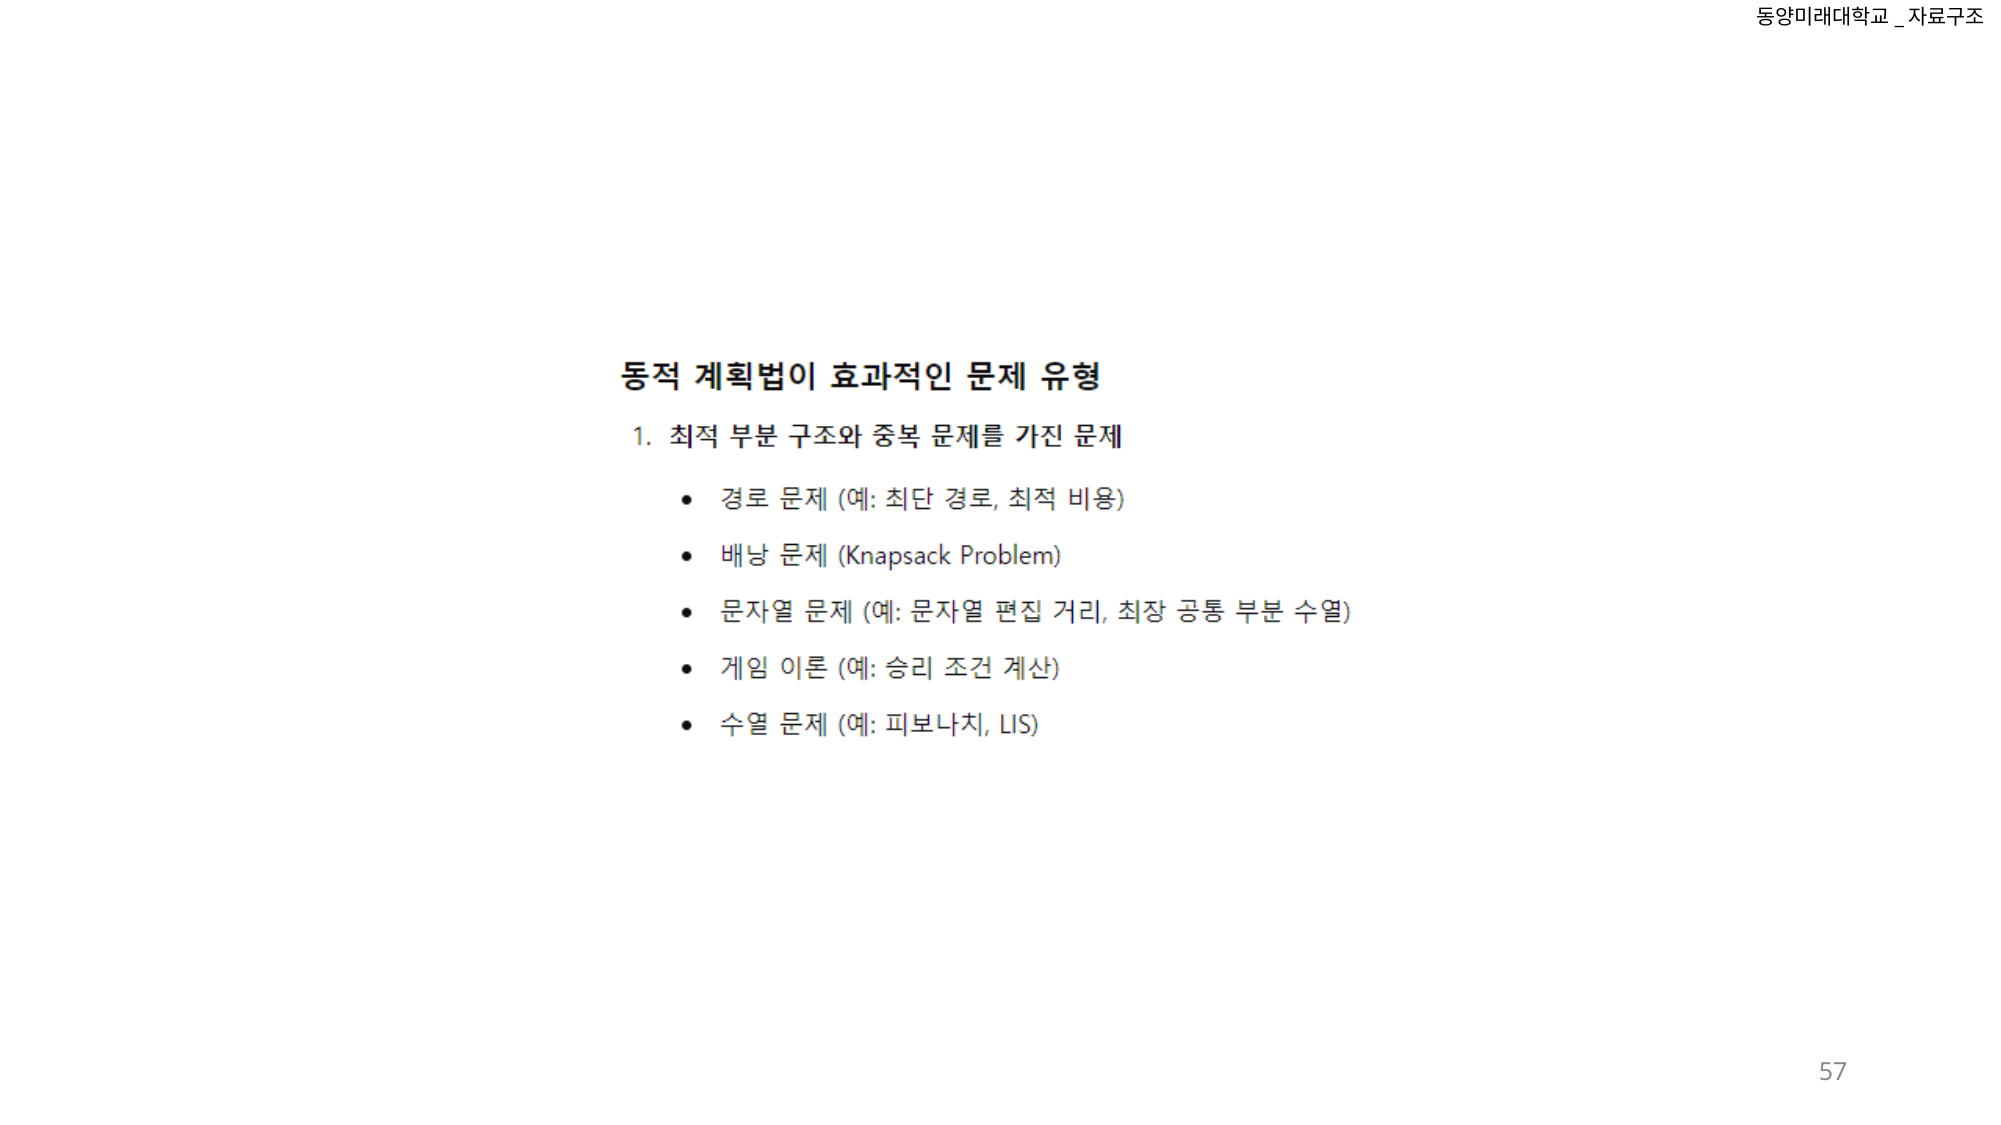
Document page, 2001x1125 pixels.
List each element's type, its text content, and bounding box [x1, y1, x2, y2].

slide_number 57 [1412, 1042, 1863, 1103]
text_box 동양미래대학교_자료구조 [1474, 0, 2000, 120]
picture [593, 342, 1407, 782]
